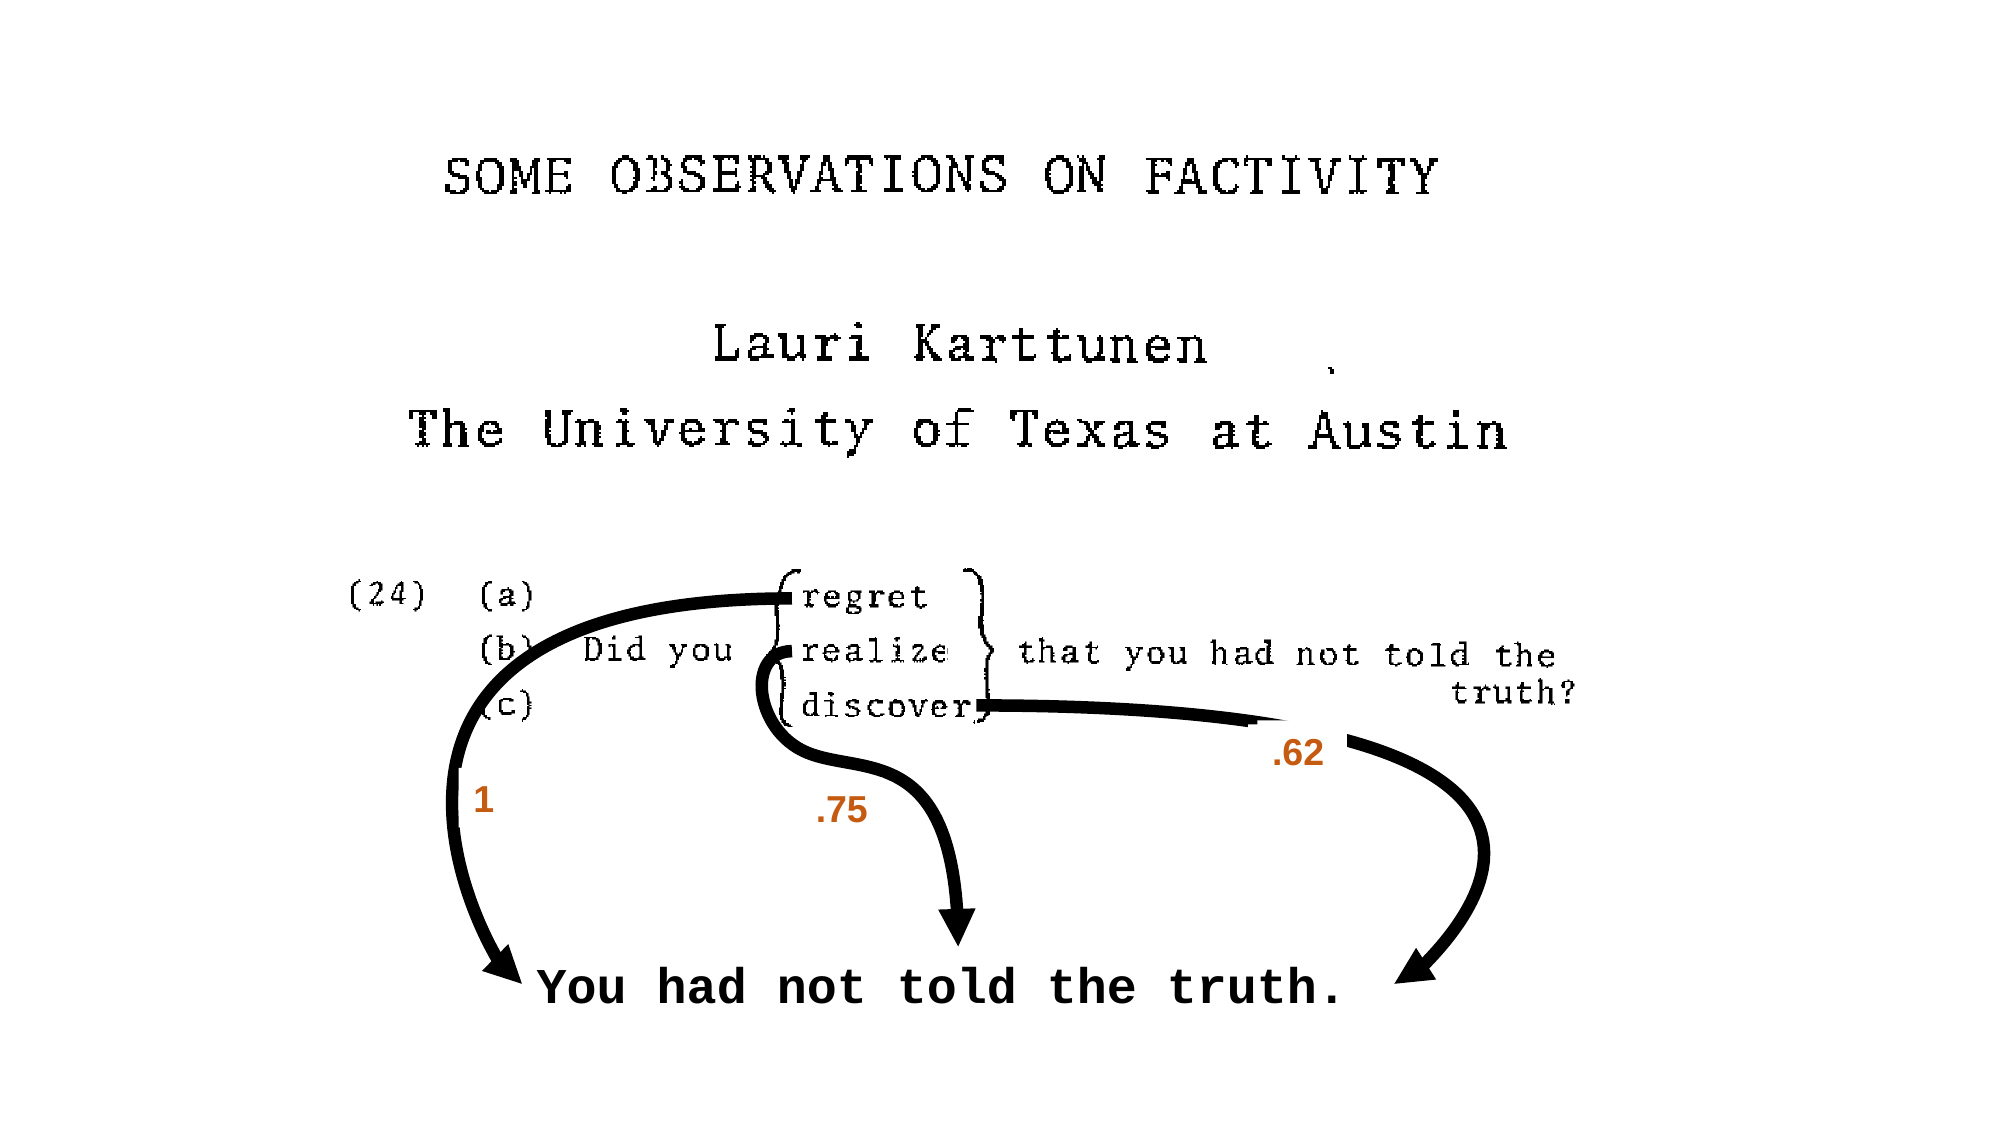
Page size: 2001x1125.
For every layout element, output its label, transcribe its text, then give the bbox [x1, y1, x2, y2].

picture [320, 89, 1596, 505]
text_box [791, 651, 1395, 985]
text_box 1 [458, 767, 509, 828]
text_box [800, 720, 1340, 839]
picture [321, 553, 1597, 749]
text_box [521, 598, 1395, 1023]
